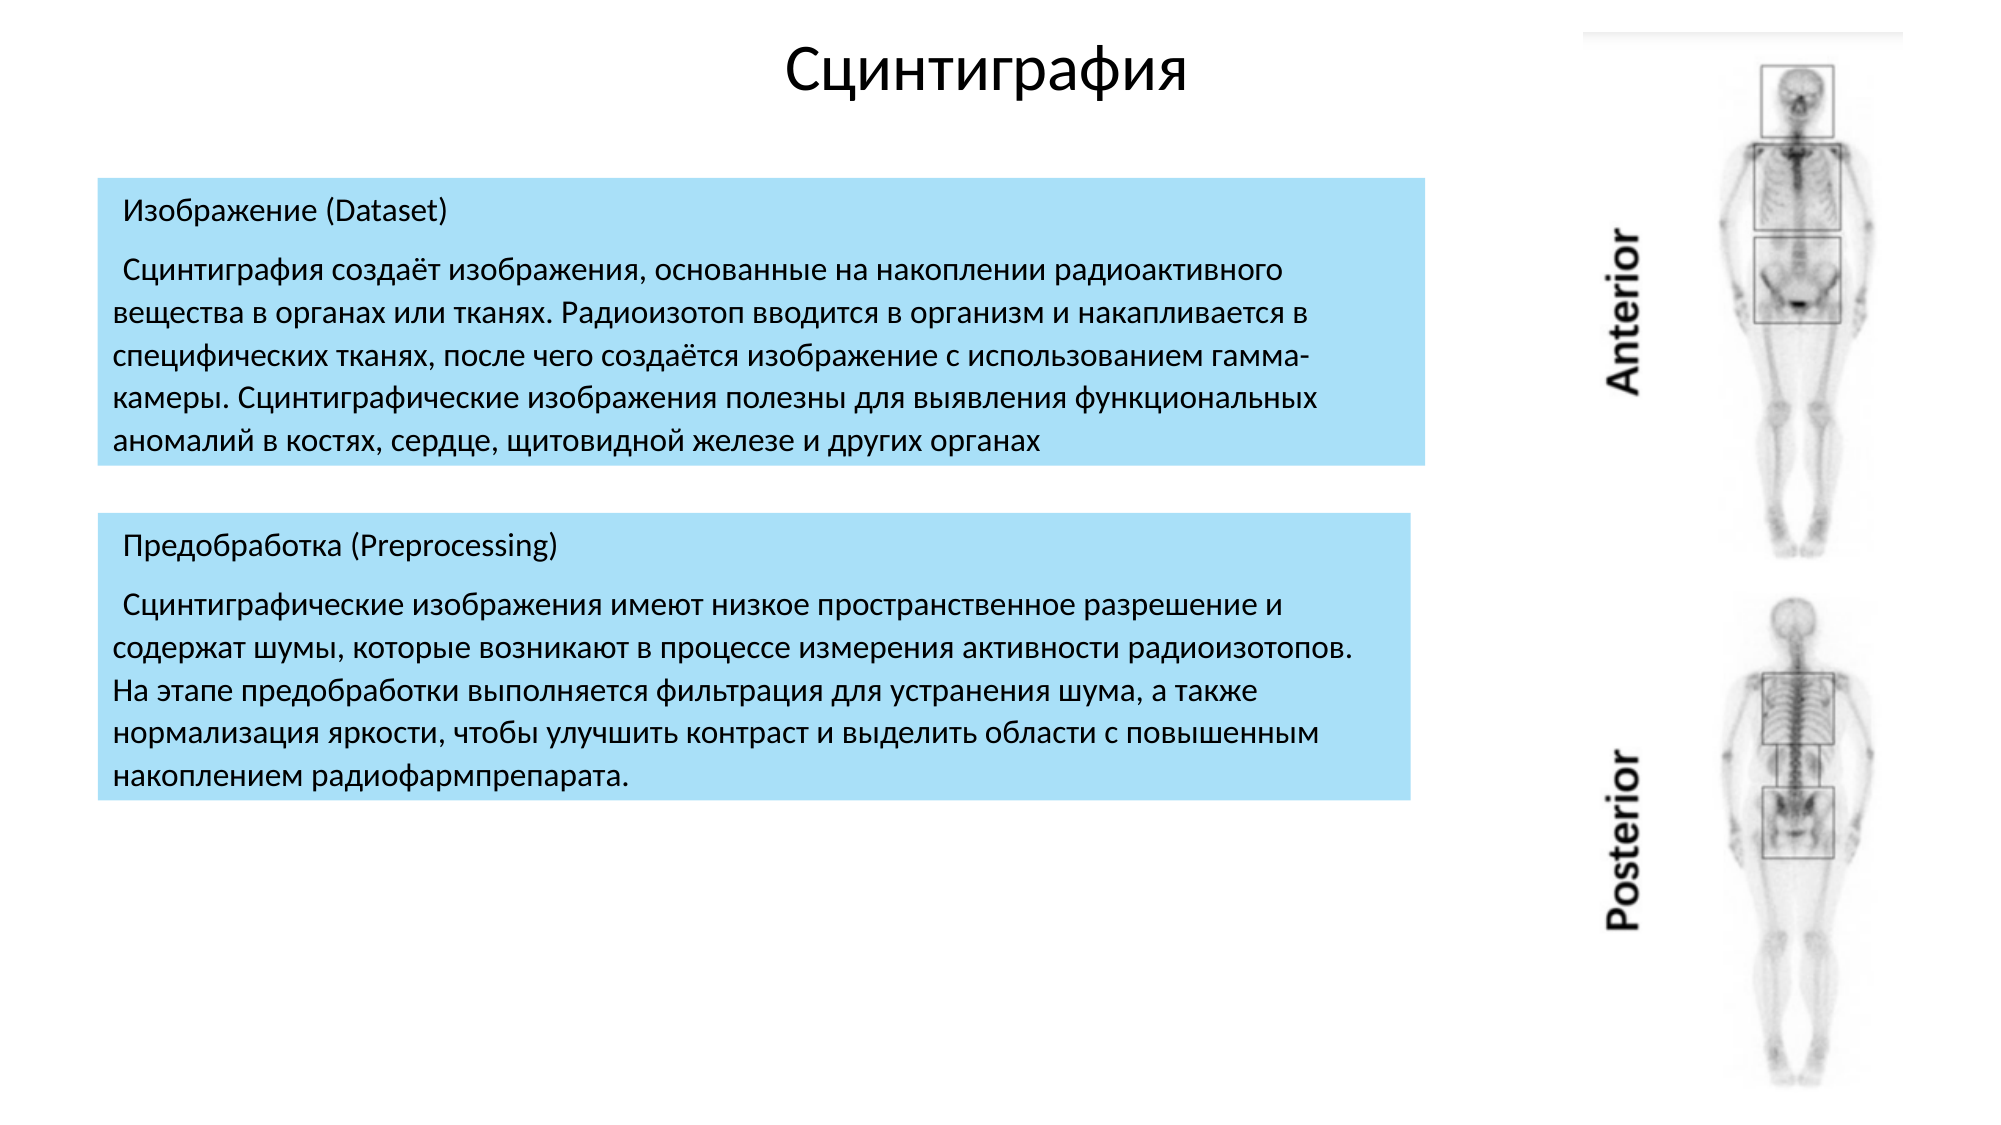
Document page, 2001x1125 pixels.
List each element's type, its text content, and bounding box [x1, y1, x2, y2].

text_box Сцинтиграфия [770, 16, 1205, 111]
text_box Предобработка (Preprocessing) Сцинтиграфические изображения имеют низкое пространственное разрешение и содержат шумы, которые возникают в процессе измерения активности радиоизотопов. На этапе предобработки выполняется фильтрация для устранения шума, а также нормализация яркости, чтобы улучшить контраст и выделить области с повышенным накоплением радиофармпрепарата. [97, 512, 1411, 801]
picture [1583, 32, 1903, 1093]
text_box Изображение (Dataset) Сцинтиграфия создаёт изображения, основанные на накоплении радиоактивного вещества в органах или тканях. Радиоизотоп вводится в организм и накапливается в специфических тканях, после чего создаётся изображение с использованием гамма-камеры. Сцинтиграфические изображения полезны для выявления функциональных аномалий в костях, сердце, щитовидной железе и других органах [97, 177, 1426, 466]
